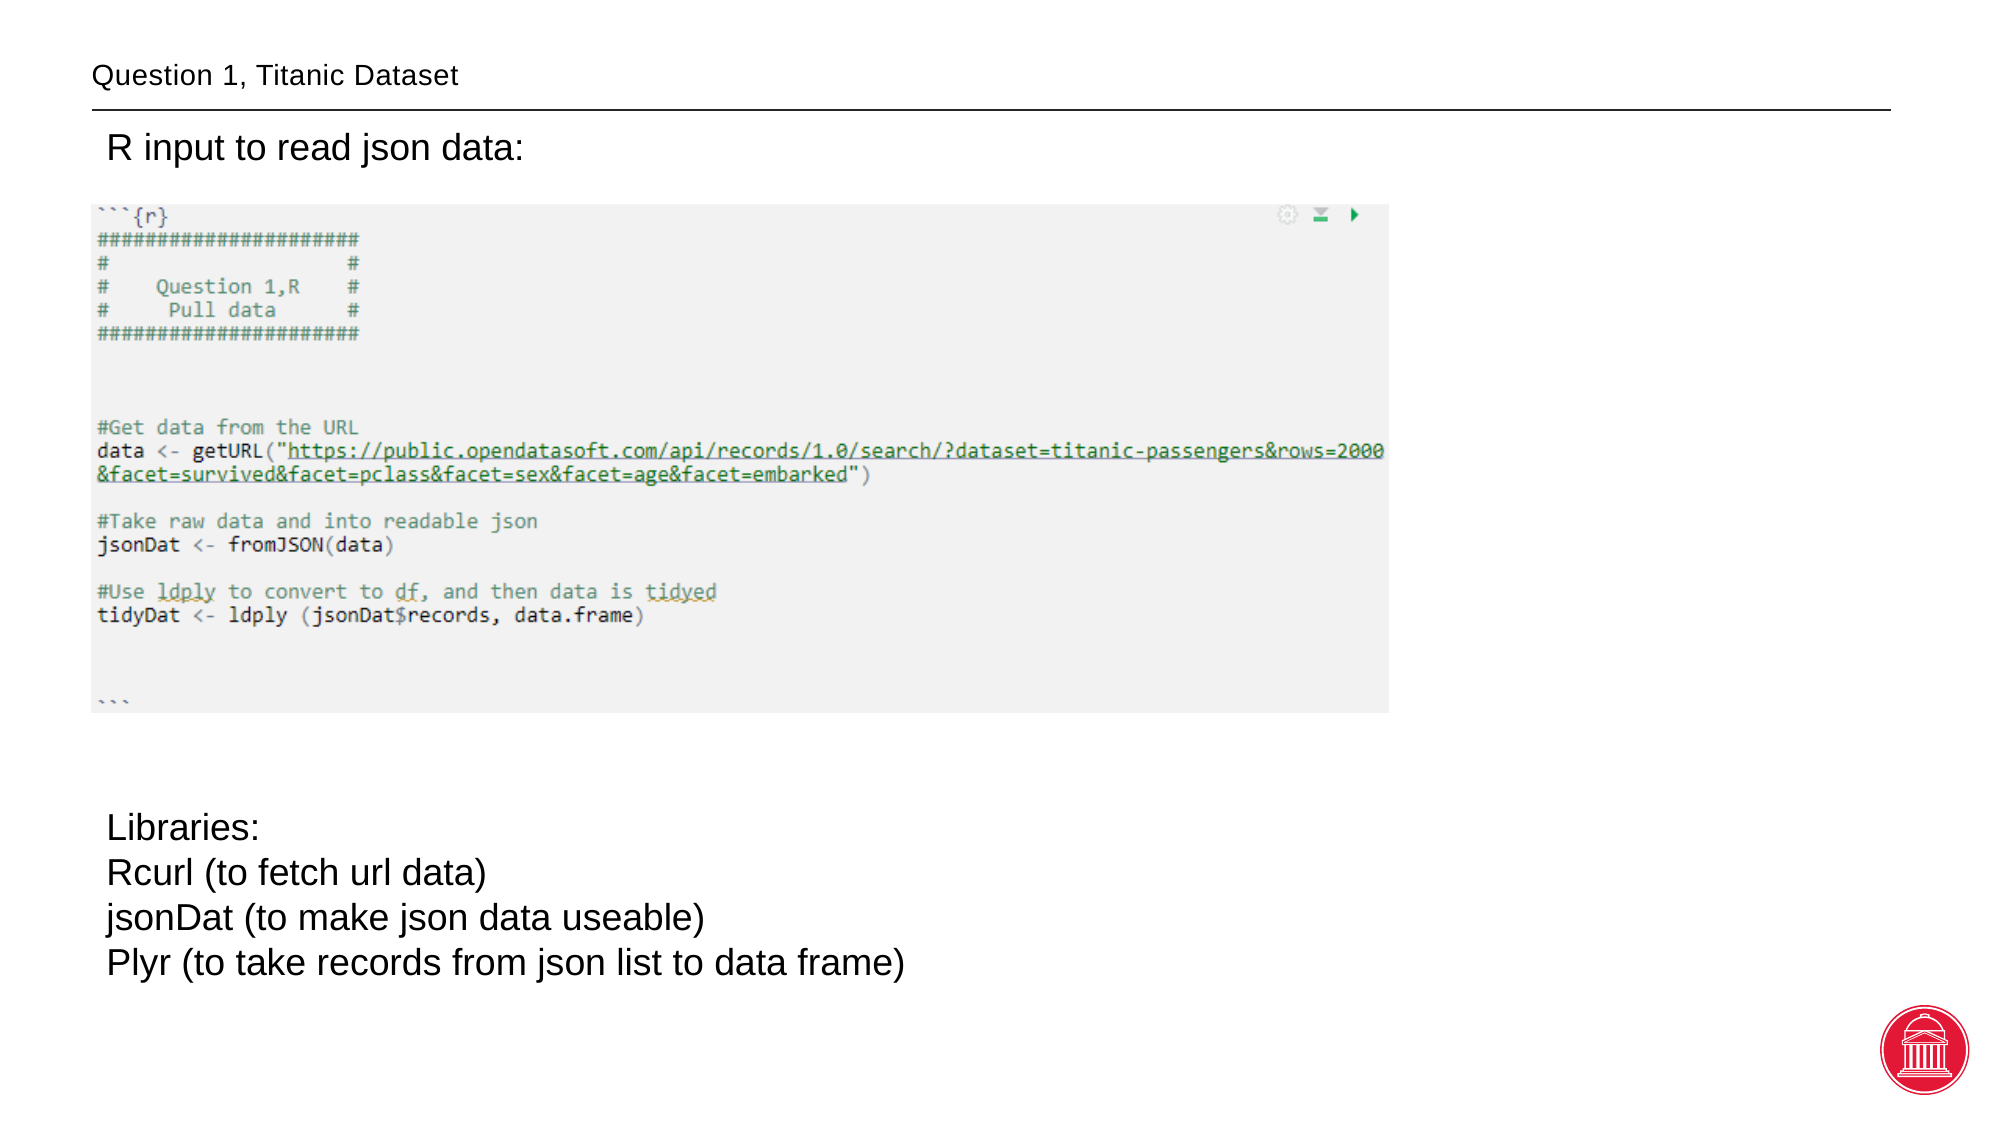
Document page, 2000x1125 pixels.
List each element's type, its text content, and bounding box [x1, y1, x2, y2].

picture [91, 203, 1389, 714]
title Question 1, Titanic Dataset [91, 42, 1892, 110]
text_box Libraries: Rcurl (to fetch url data) jsonDat (to make json data useable) Plyr (to take records from json list to data frame) [91, 795, 1055, 991]
text_box R input to read json data: [91, 115, 850, 176]
